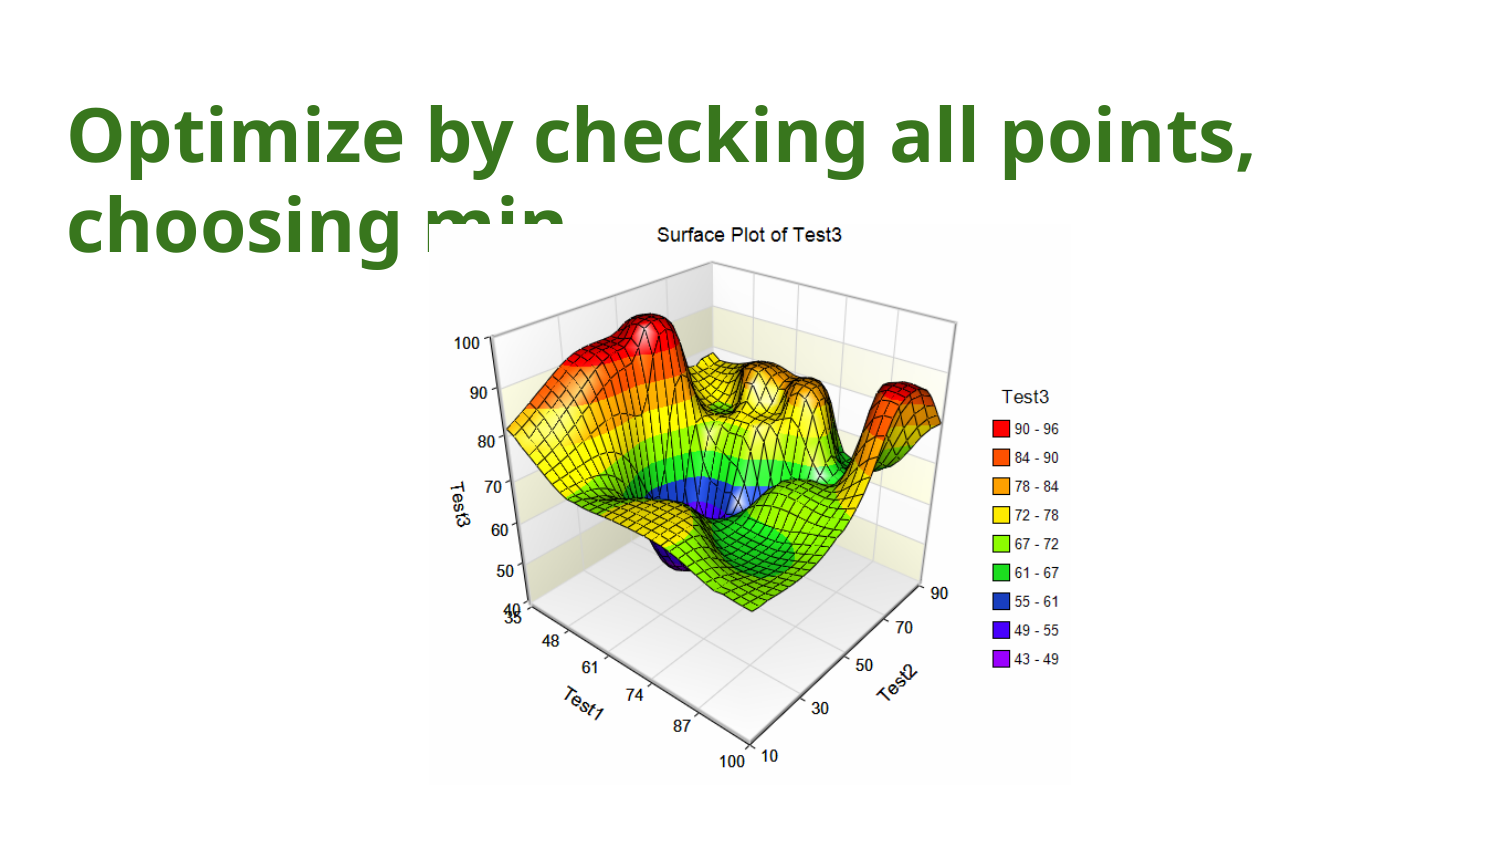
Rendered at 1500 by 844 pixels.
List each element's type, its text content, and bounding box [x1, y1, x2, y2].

picture [428, 224, 1071, 785]
title Optimize by checking all points, choosing min [51, 72, 1449, 167]
